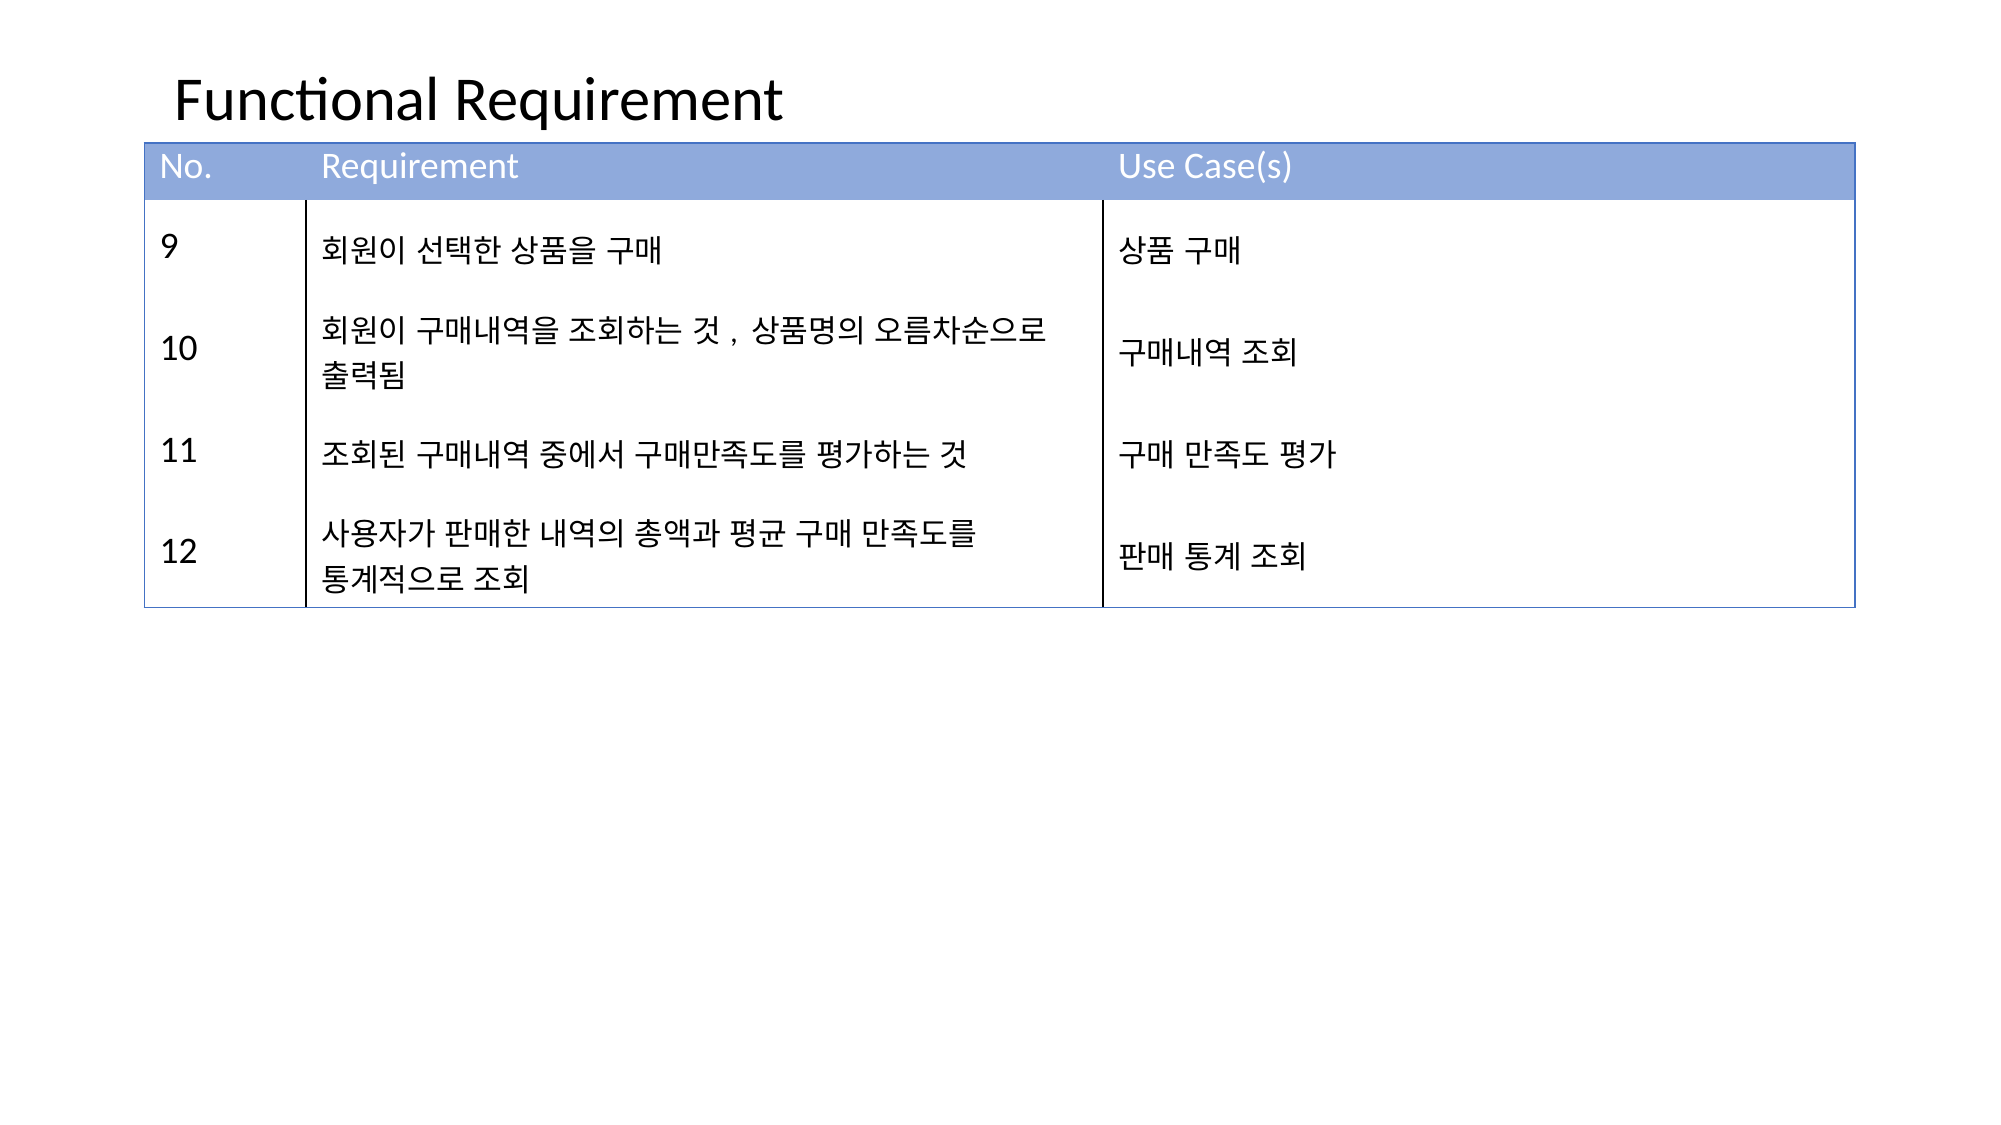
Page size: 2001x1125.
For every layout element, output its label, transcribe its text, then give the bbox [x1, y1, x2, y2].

table_header No. [145, 144, 306, 200]
table_cell 사용자가 판매한 내역의 총액과 평균 구매 만족도를 통계적으로 조회 [307, 502, 1102, 607]
table_cell 조회된 구매내역 중에서 구매만족도를 평가하는 것 [307, 404, 1102, 502]
table_cell 회원이 선택한 상품을 구매 [307, 200, 1102, 298]
table_cell 10 [145, 298, 305, 404]
table_cell 판매 통계 조회 [1104, 502, 1854, 607]
table_header Use Case(s) [1103, 144, 1854, 200]
table_cell 11 [145, 404, 305, 502]
table_cell 구매 만족도 평가 [1104, 404, 1854, 502]
table_cell 12 [145, 502, 305, 607]
table_cell 상품 구매 [1104, 200, 1854, 298]
table_cell 구매내역 조회 [1104, 298, 1854, 404]
table_cell 회원이 구매내역을 조회하는 것, 상품명의 오름차순으로 출력됨 [307, 298, 1102, 404]
table_cell 9 [145, 200, 305, 298]
table_header Requirement [306, 144, 1103, 200]
text_box Functional Requirement [160, 51, 800, 141]
